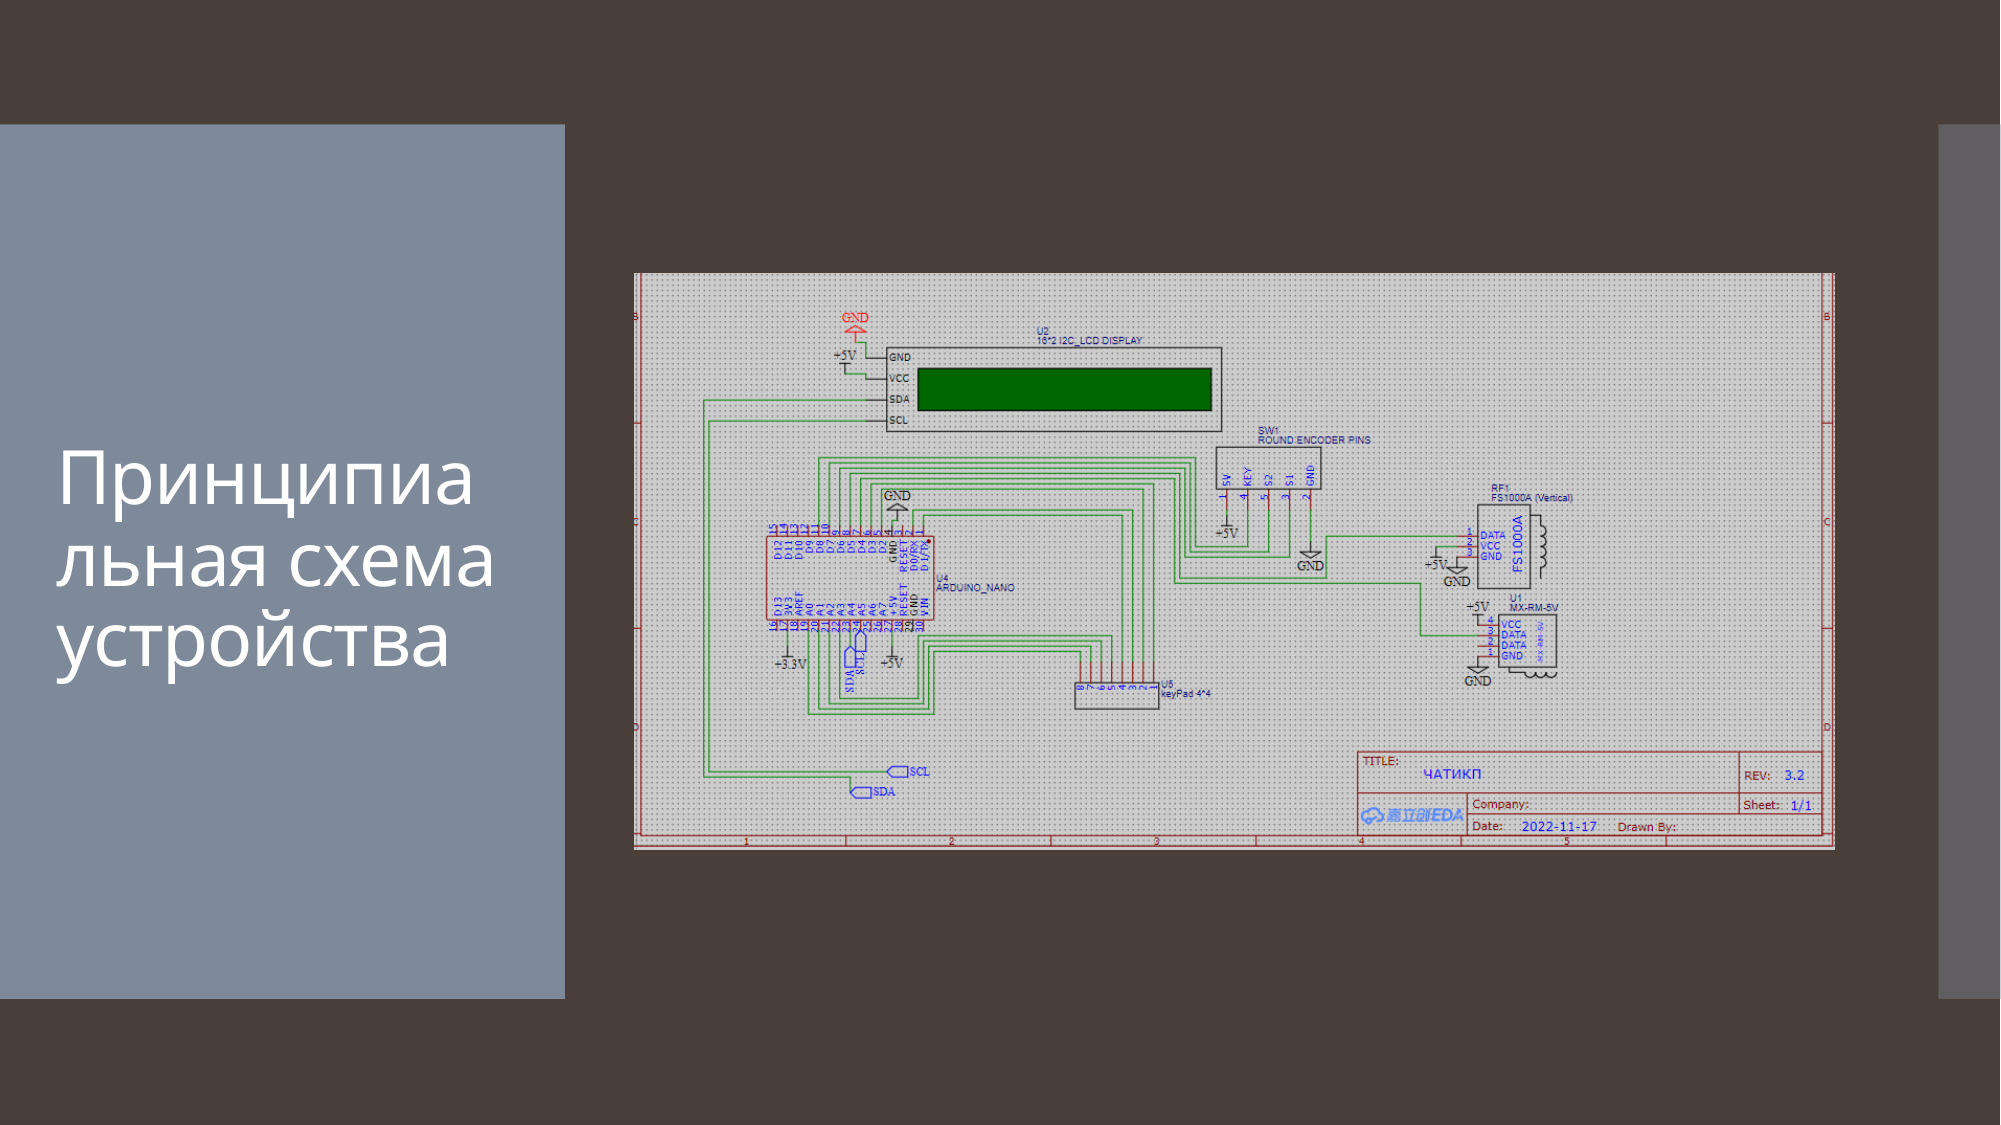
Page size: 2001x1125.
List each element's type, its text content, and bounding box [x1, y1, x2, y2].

title Принципиальная схема устройства [41, 184, 525, 940]
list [634, 273, 1835, 850]
